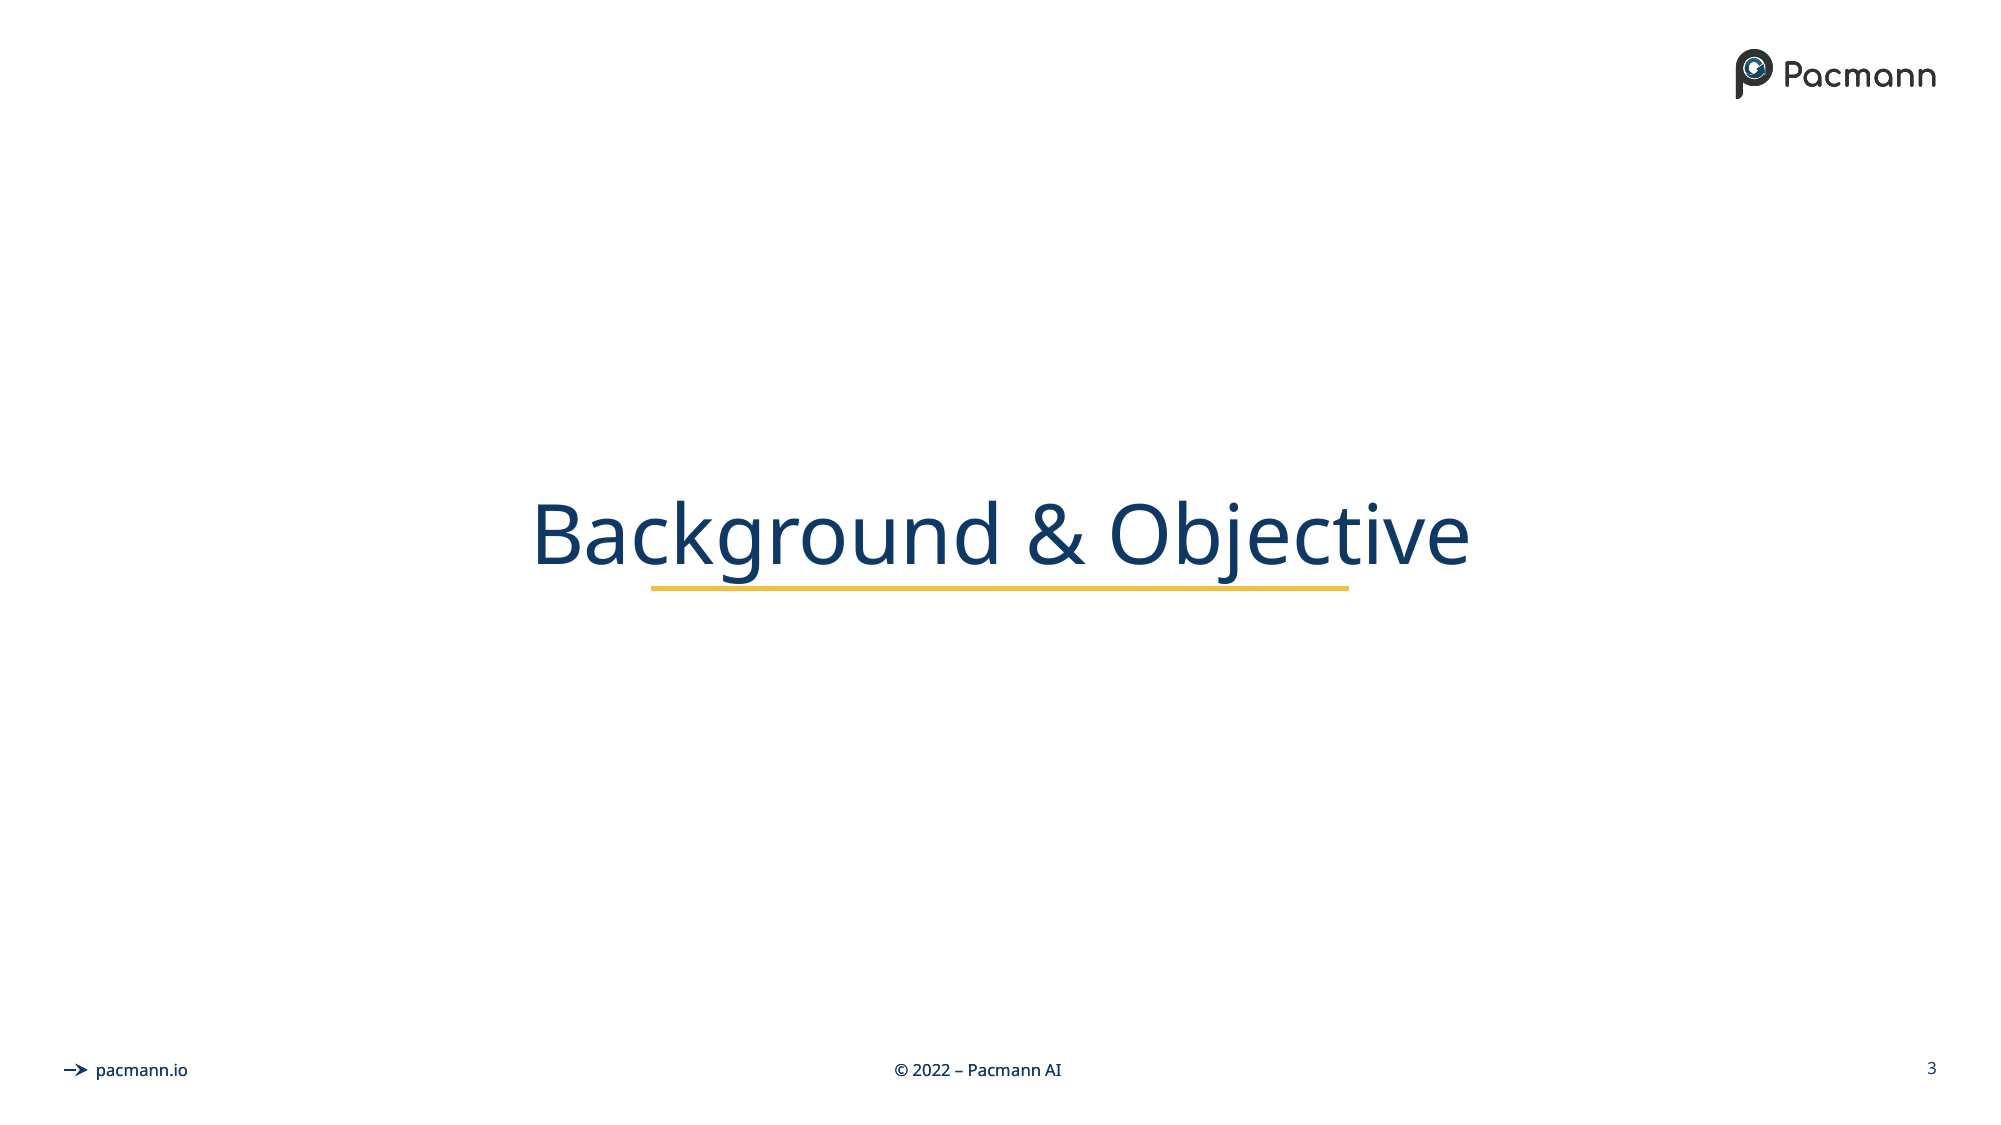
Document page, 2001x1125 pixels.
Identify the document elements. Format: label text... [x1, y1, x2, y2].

picture [1707, 36, 1966, 112]
title Background & Objective [51, 441, 1952, 589]
